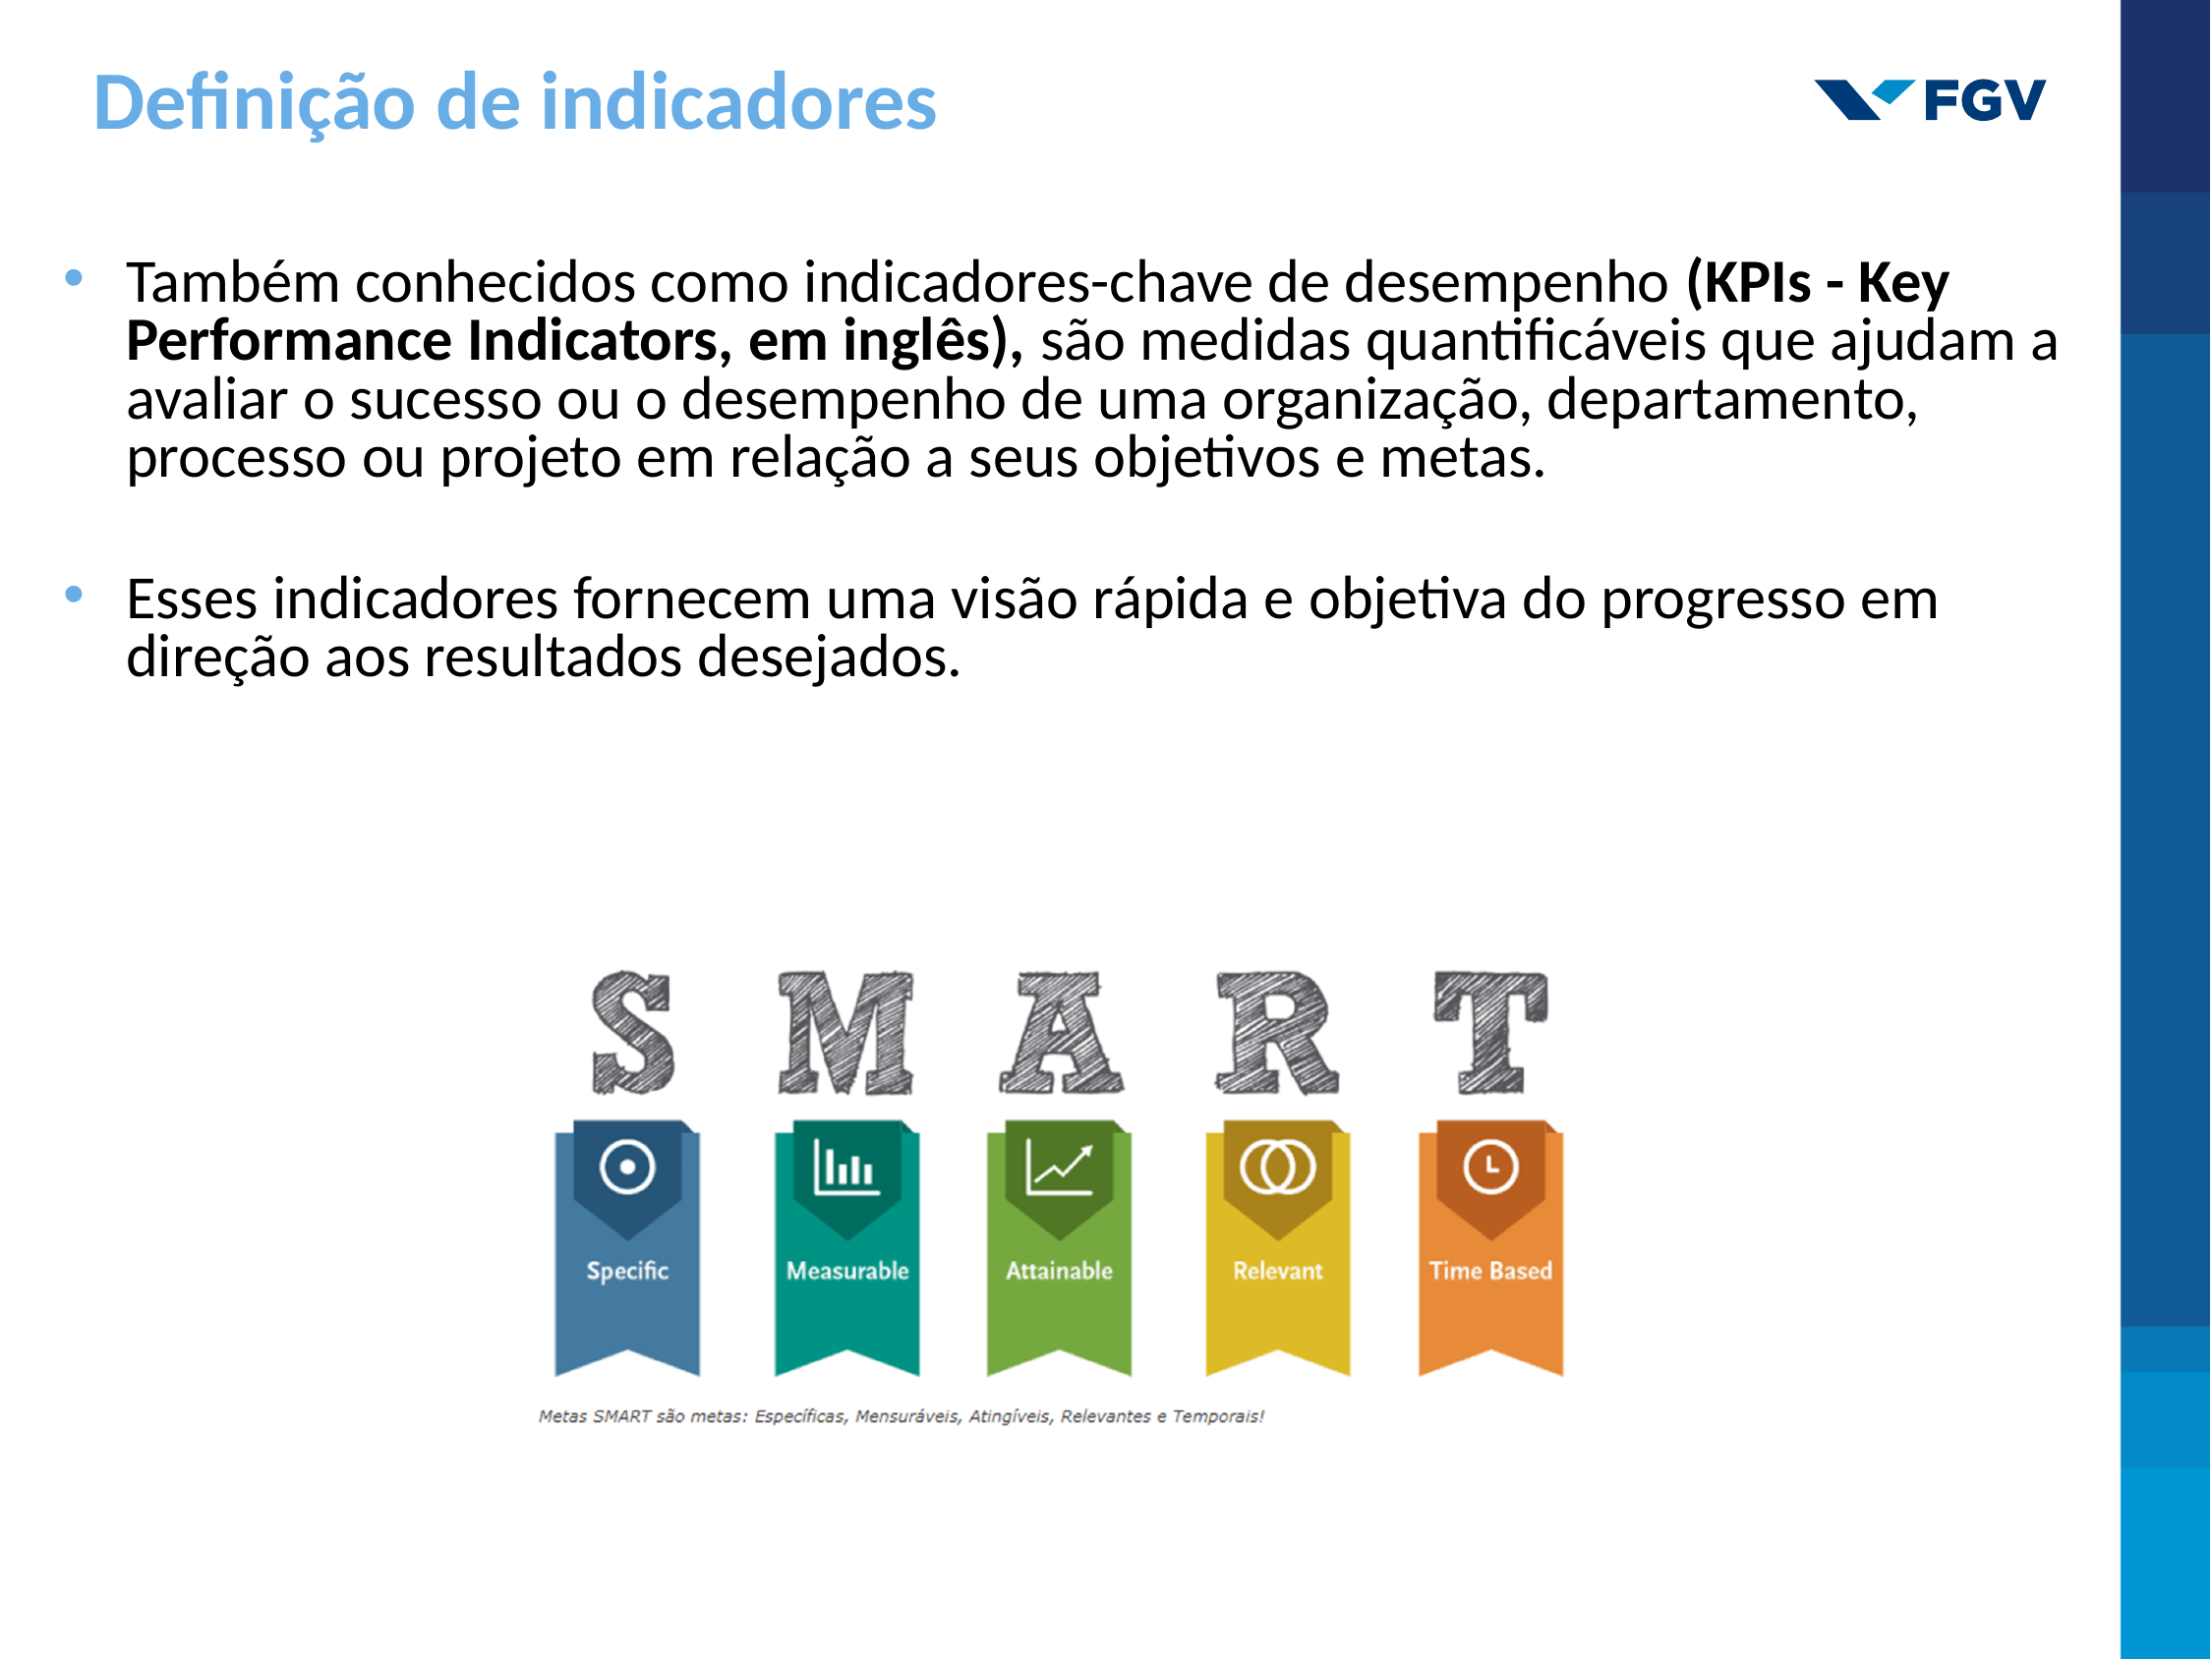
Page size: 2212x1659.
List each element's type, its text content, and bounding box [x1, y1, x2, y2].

picture [2, 0, 2210, 1659]
list Também conhecidos como indicadores-chave de desempenho (KPIs - Key Performance Indicators, em inglês), são medidas quantificáveis que ajudam a avaliar o sucesso ou o desempenho de uma organização, departamento, processo ou projeto em relação a seus objetivos e metas. Esses indicadores fornecem uma visão rápida e objetiva do progresso em direção aos resultados desejados. [49, 249, 2093, 1590]
title Definição de indicadores [78, 38, 1733, 156]
